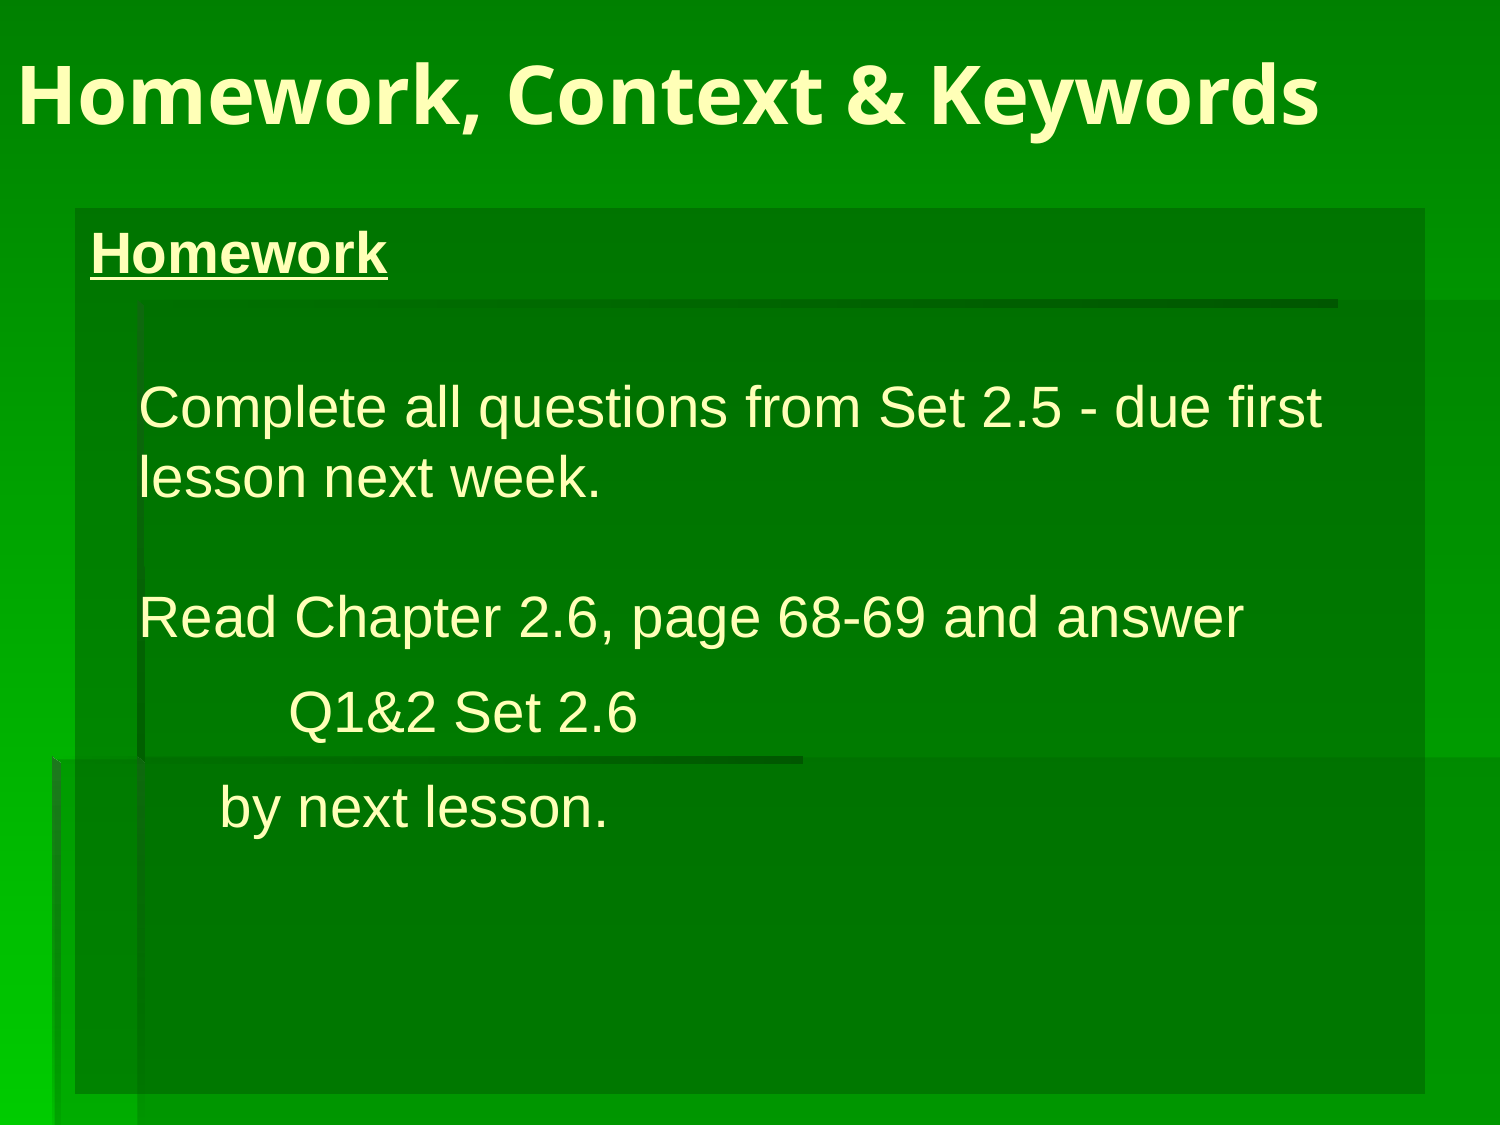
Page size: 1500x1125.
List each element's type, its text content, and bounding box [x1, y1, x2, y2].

title Homework, Context & Keywords [0, 0, 1500, 185]
list Homework [74, 207, 1426, 1095]
text_box Complete all questions from Set 2.5 - due first lesson next week. Read Chapter 2.6, page 68-69 and answer Q1&2 Set 2.6 by next lesson. [123, 361, 1412, 907]
